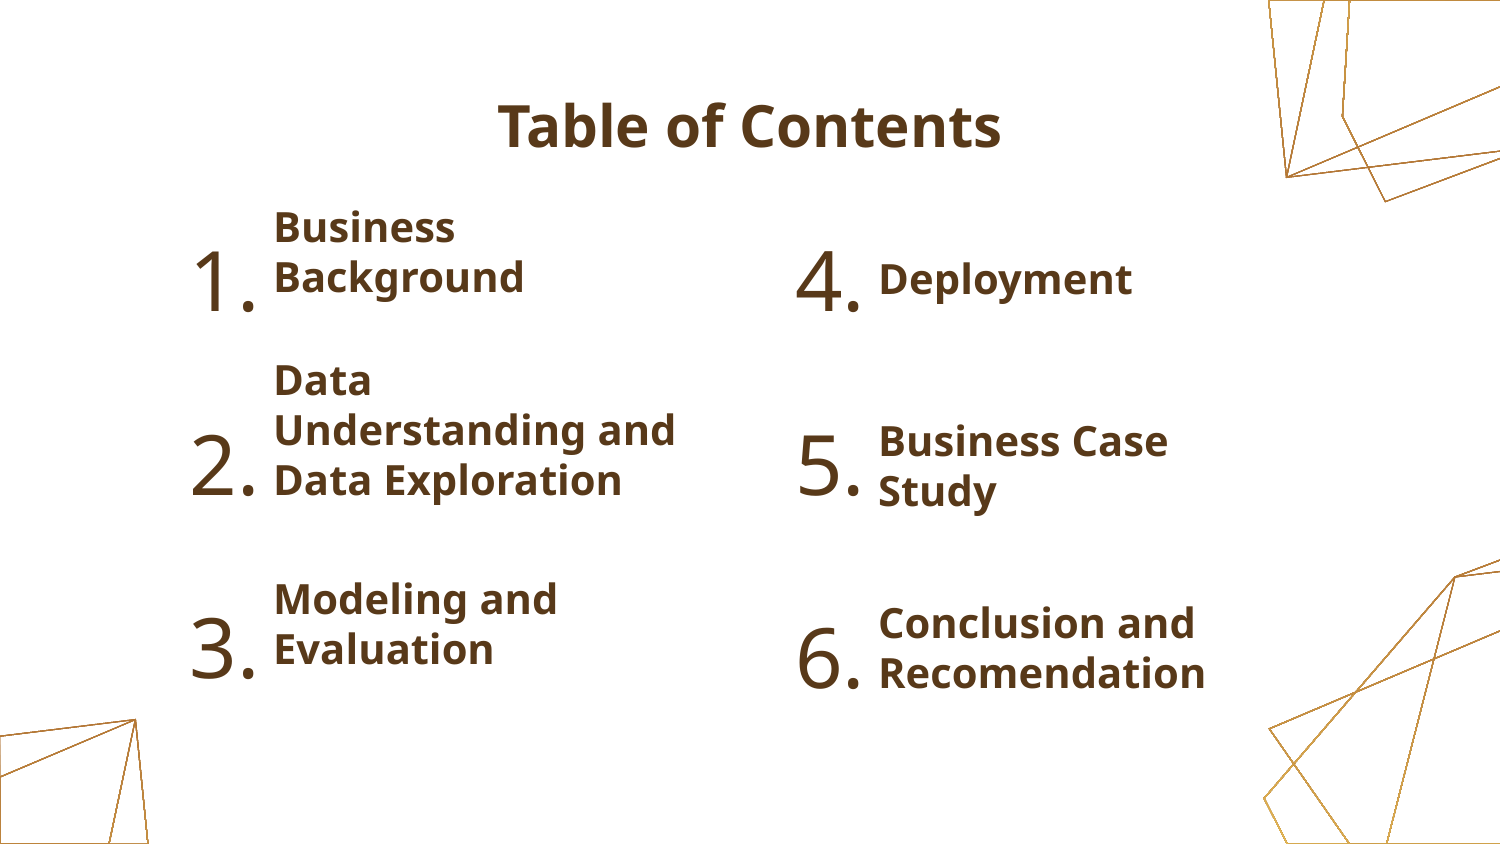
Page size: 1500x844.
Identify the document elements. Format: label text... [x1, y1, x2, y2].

title 5. [722, 414, 880, 510]
text_box 6. [722, 607, 880, 703]
subtitle Deployment [880, 259, 1303, 319]
title 4. [722, 230, 880, 326]
text_box Conclusion and Recomendation [863, 652, 1303, 712]
title 1. [117, 230, 275, 326]
title 3. [117, 598, 275, 693]
title Table of Contents [327, 88, 1173, 160]
subtitle Data Understanding and Data Exploration [258, 459, 698, 519]
subtitle Business Background [275, 257, 698, 317]
title 2. [117, 414, 275, 510]
subtitle Modeling and Evaluation [275, 628, 698, 688]
subtitle Business Case Study [863, 471, 1303, 531]
